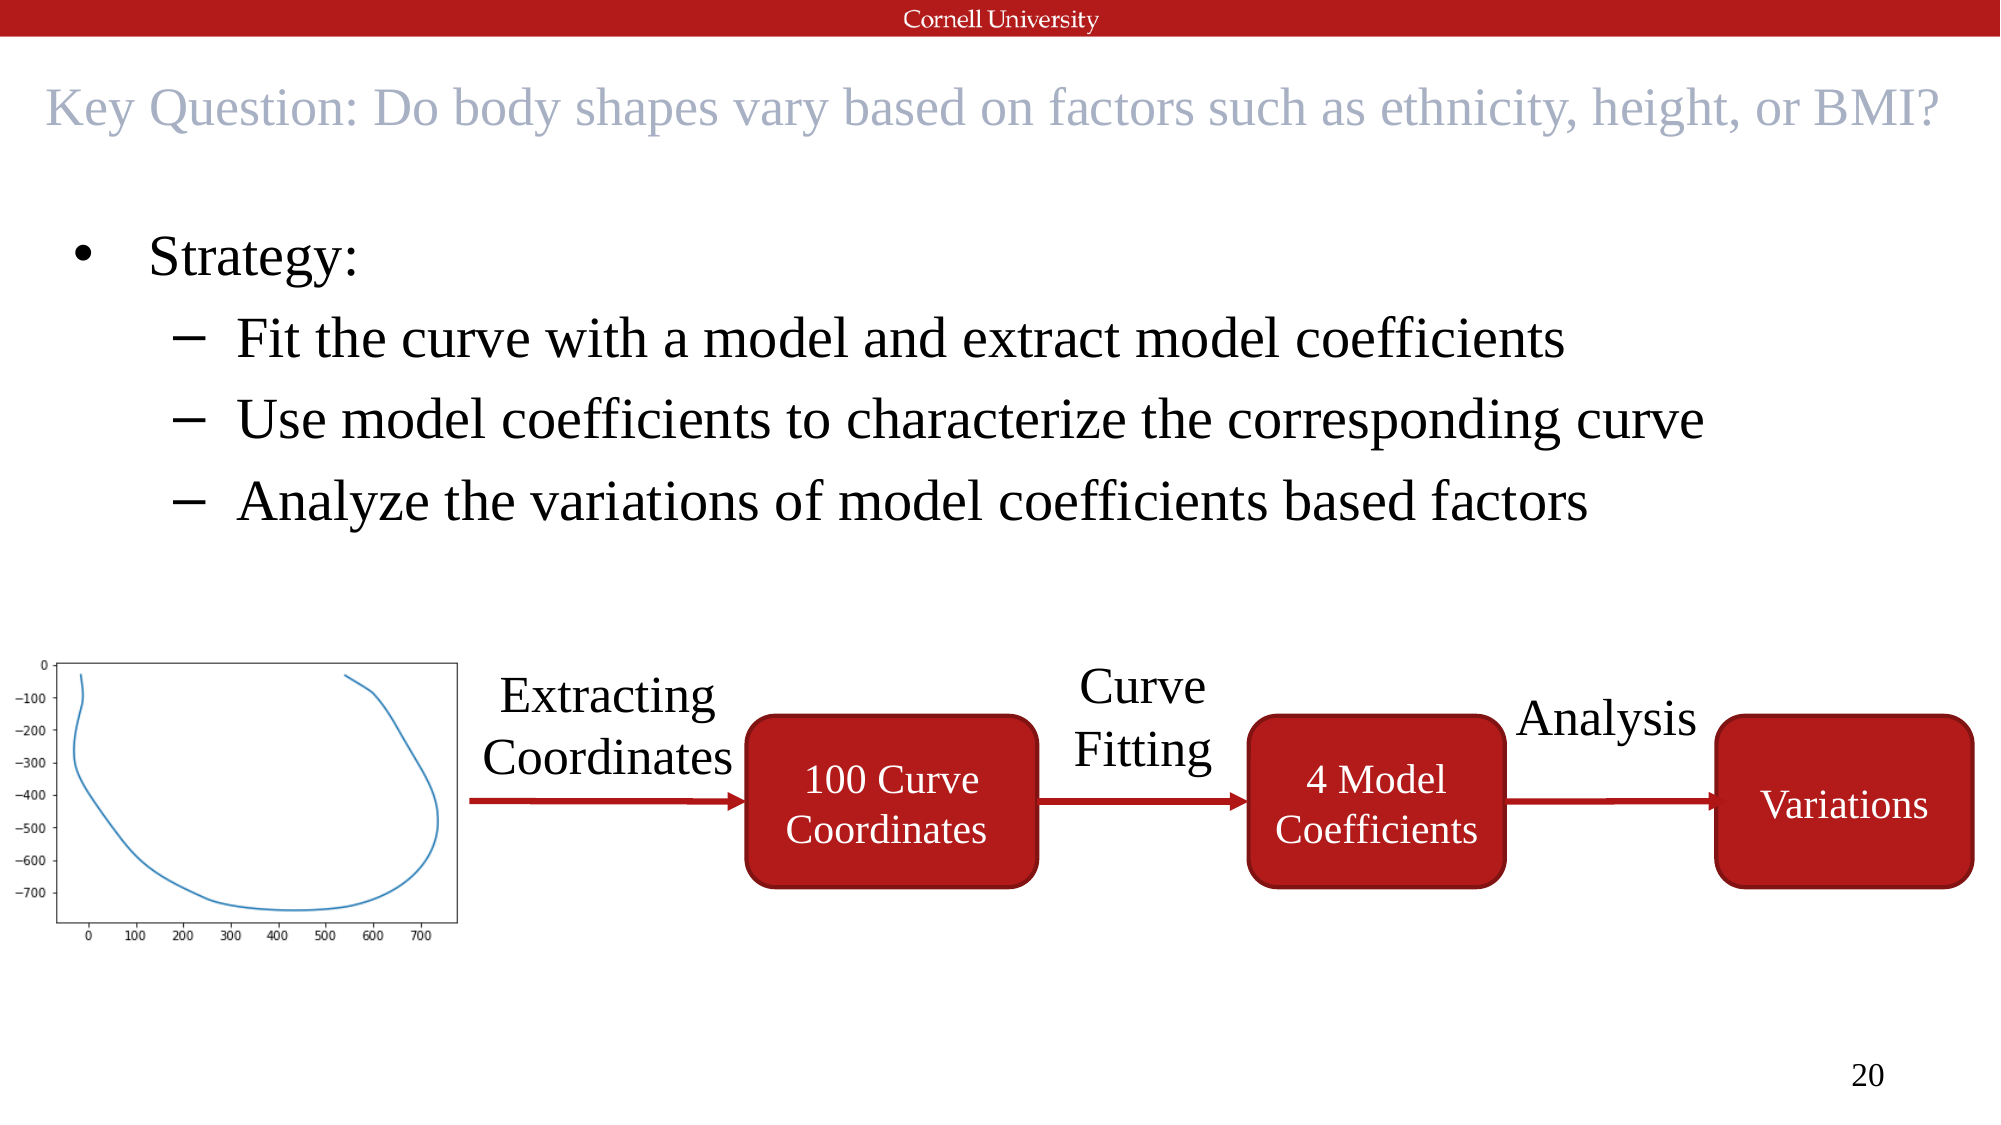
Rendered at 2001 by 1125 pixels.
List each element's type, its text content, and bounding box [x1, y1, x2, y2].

title Key Question: Do body shapes vary based on factors such as ethnicity, height, or BMI? [30, 47, 1970, 161]
picture [846, 0, 1144, 47]
list Strategy: Fit the curve with a model and extract model coefficients Use model coefficients to characterize the corresponding curve Analyze the variations of model coefficients based factors [53, 207, 1877, 545]
slide_number ‹#› [1433, 1042, 1900, 1103]
text_box Curve Fitting [1020, 636, 1266, 792]
text_box Extracting Coordinates [459, 644, 757, 800]
picture [5, 651, 464, 951]
text_box Variations [1716, 715, 1973, 888]
text_box Analysis [1500, 668, 1732, 761]
text_box 100 Curve Coordinates [746, 715, 1038, 888]
text_box 4 Model Coefficients [1248, 715, 1505, 888]
